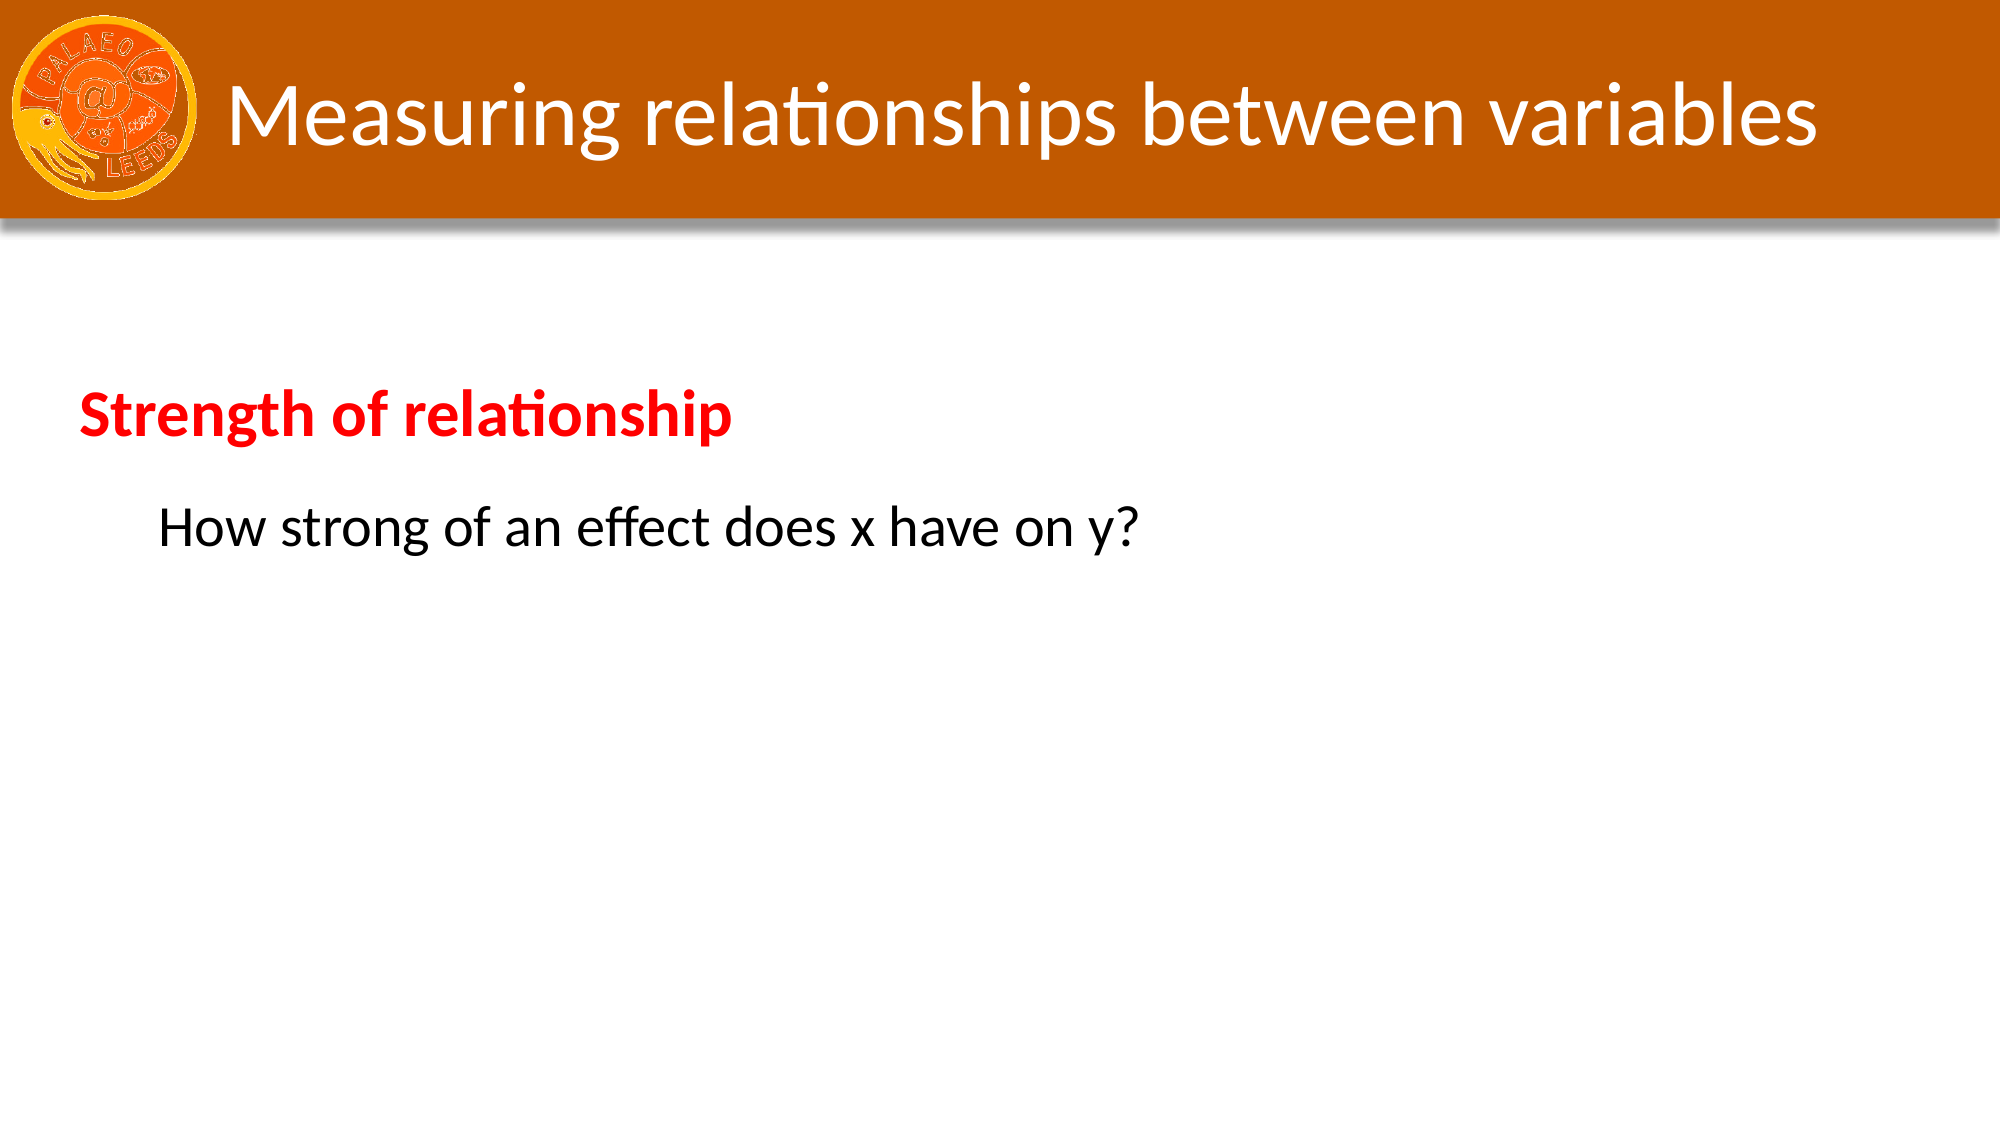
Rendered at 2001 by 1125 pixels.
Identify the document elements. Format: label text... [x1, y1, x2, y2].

picture [11, 15, 197, 200]
text_box Strength of relationship [64, 362, 750, 458]
text_box [0, 0, 2000, 219]
text_box Measuring relationships between variables [210, 17, 2000, 201]
text_box How strong of an effect does x have on y? [144, 481, 1158, 566]
